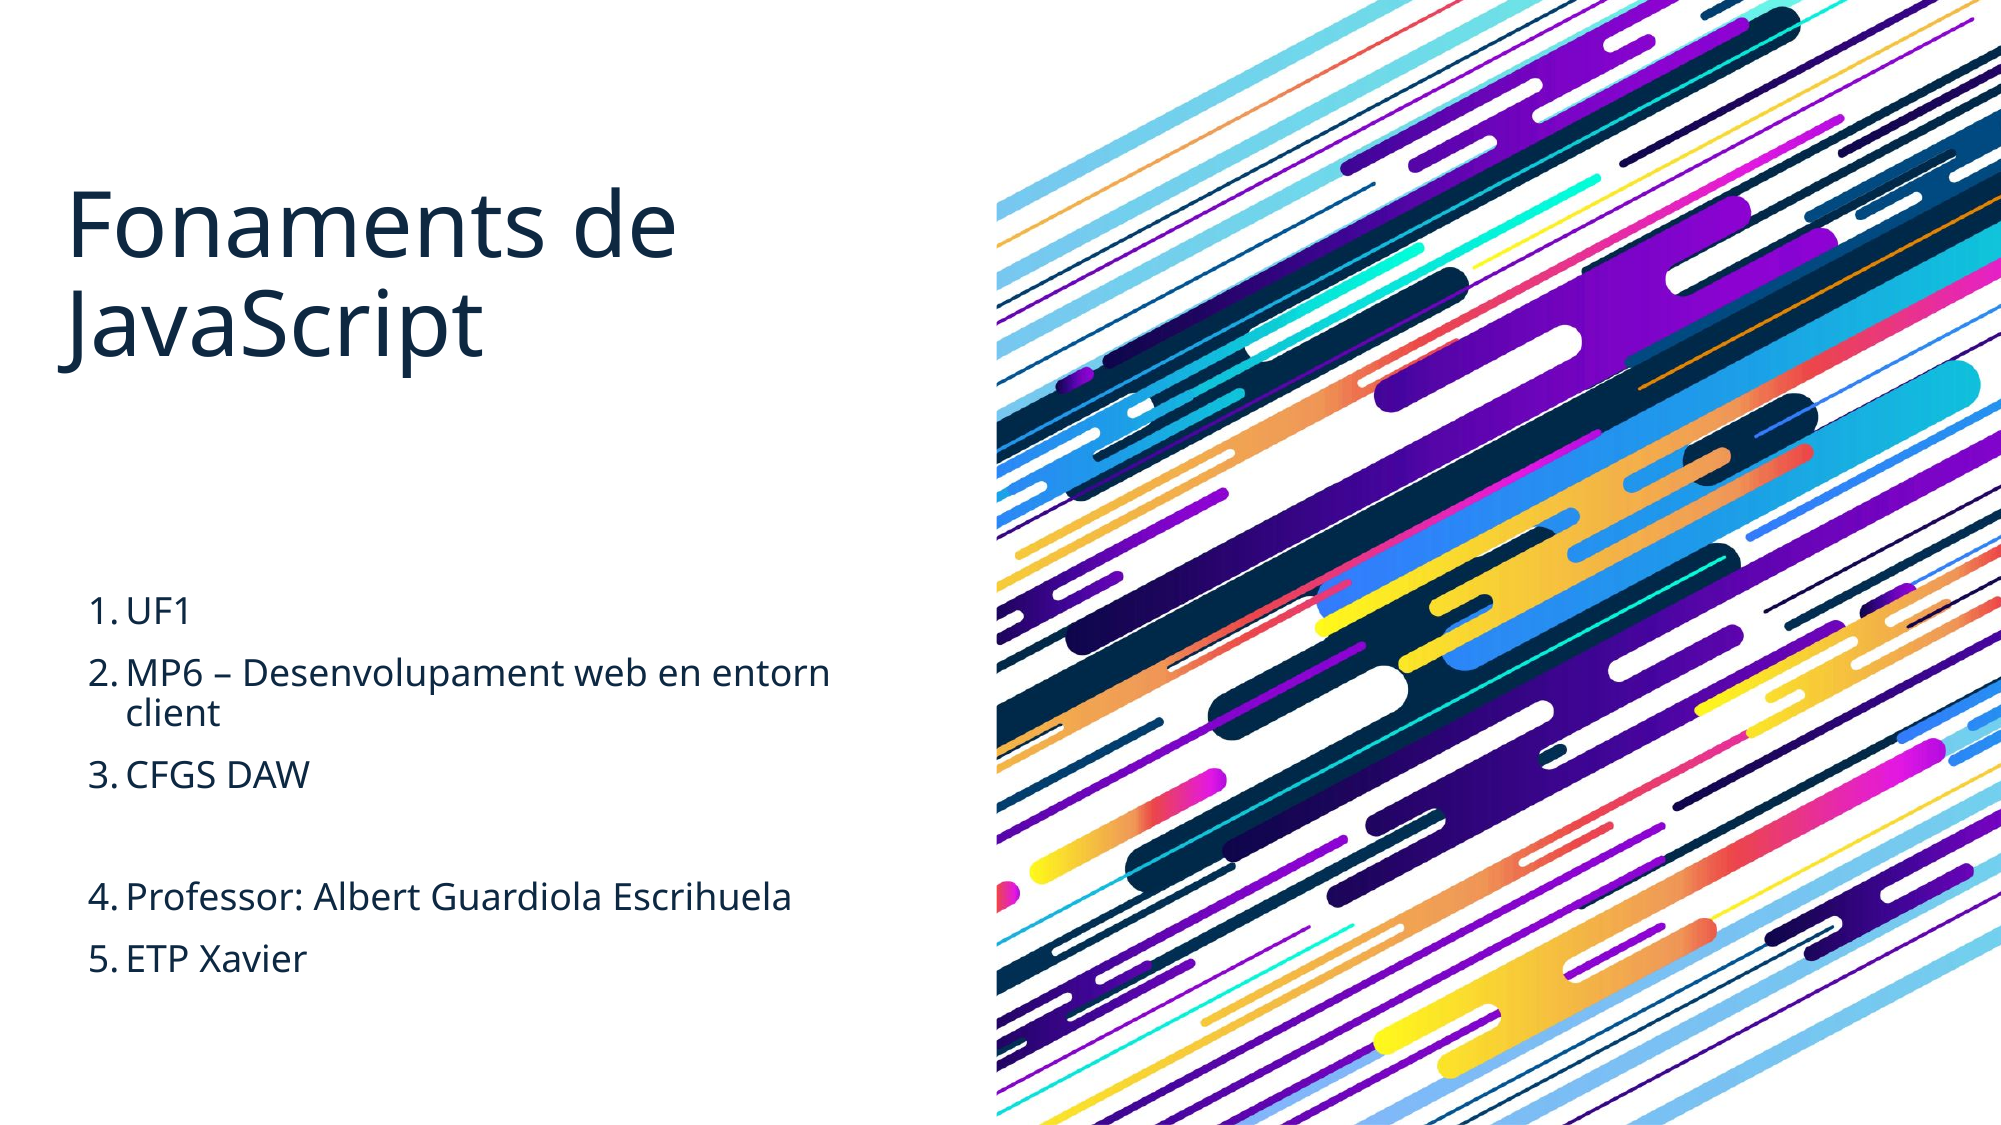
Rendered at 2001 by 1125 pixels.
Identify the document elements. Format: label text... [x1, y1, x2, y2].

subtitle UF1 MP6 – Desenvolupament web en entorn client CFGS DAW Professor: Albert Guardiola Escrihuela ETP Xavier [72, 585, 886, 1079]
title Fonaments de JavaScript [50, 93, 958, 462]
picture [996, 0, 2001, 1125]
